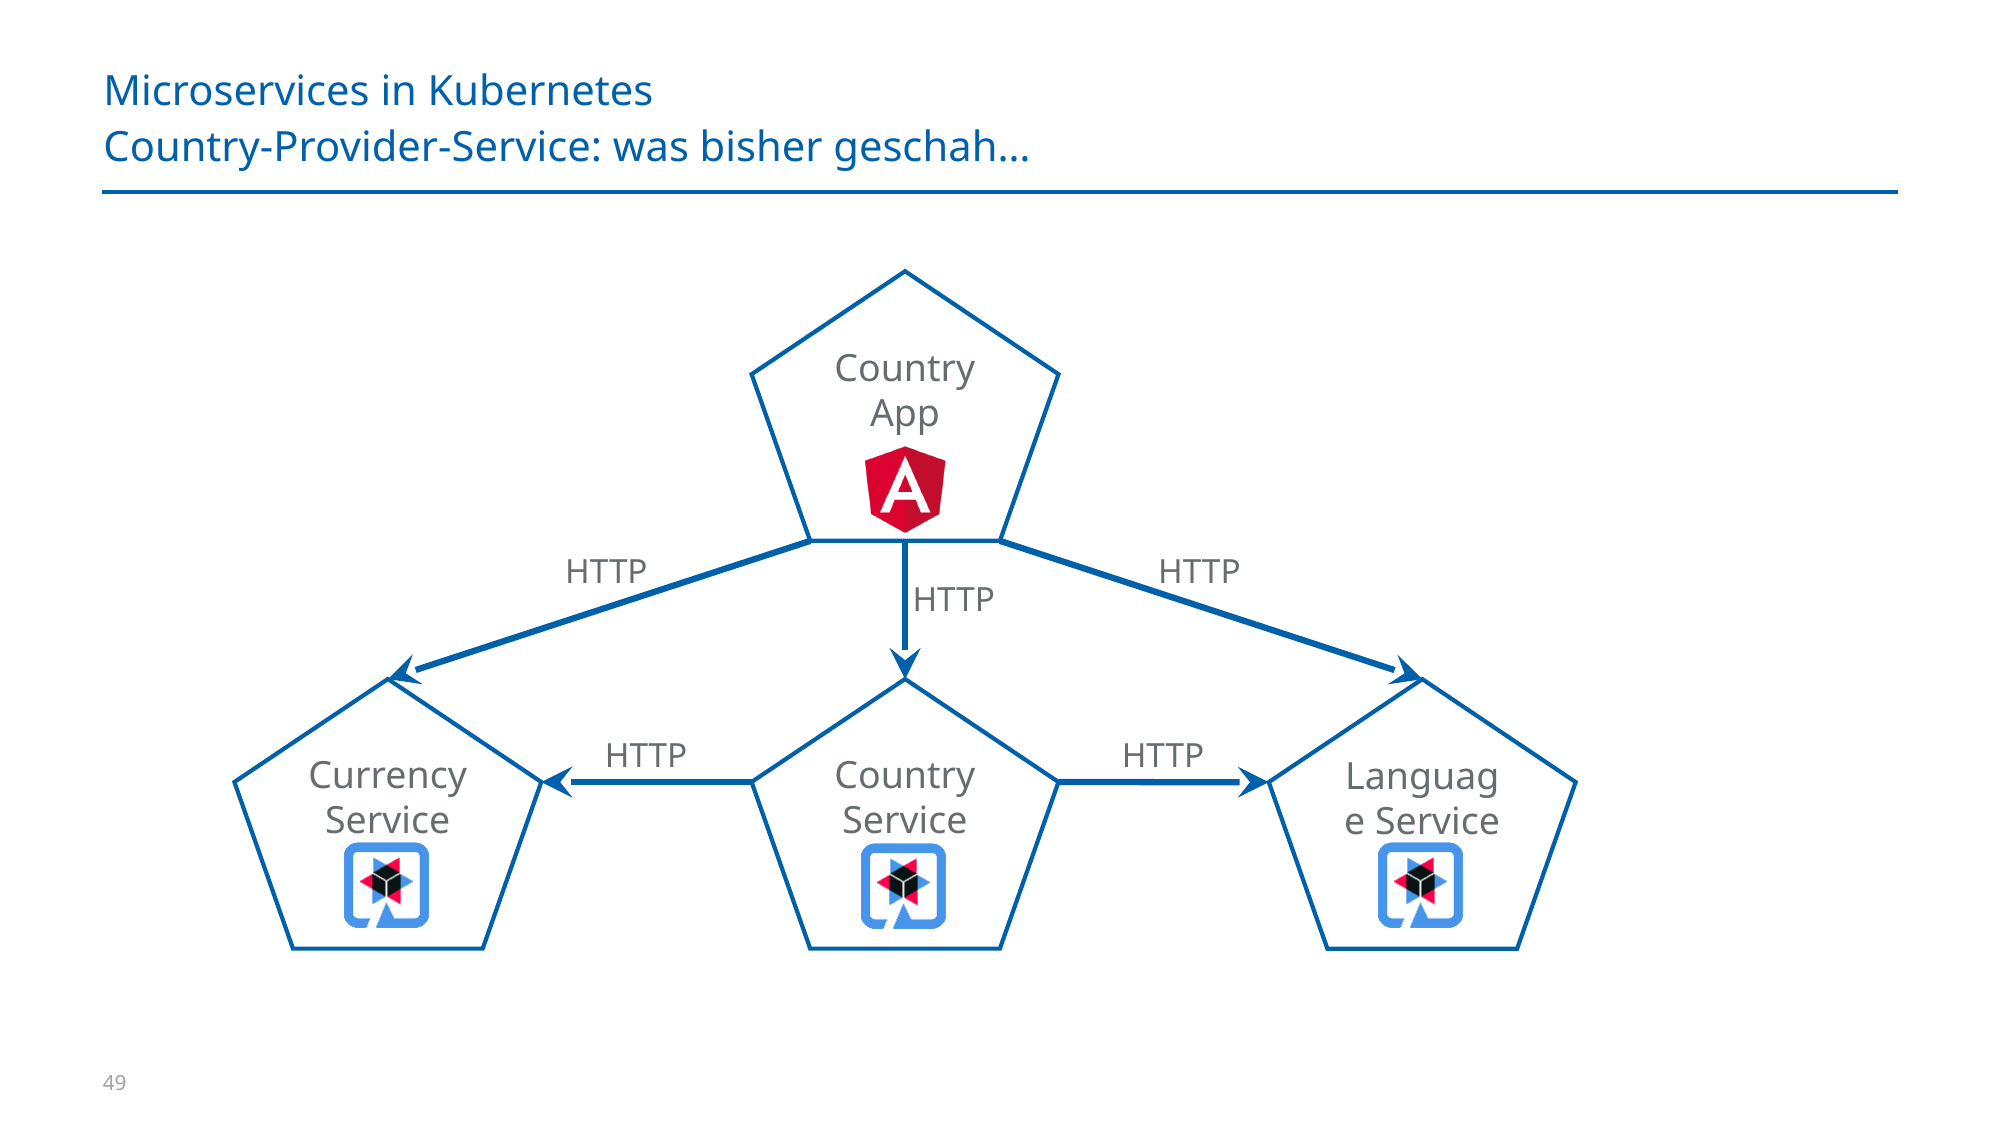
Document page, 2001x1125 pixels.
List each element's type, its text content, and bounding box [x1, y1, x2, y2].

text_box HTTP [1107, 726, 1221, 781]
text_box Country App [750, 269, 1060, 542]
picture [856, 842, 954, 932]
title Microservices in Kubernetes [103, 60, 1898, 116]
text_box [387, 540, 811, 680]
picture [851, 434, 959, 541]
text_box HTTP [589, 726, 703, 781]
text_box HTTP [906, 570, 999, 625]
picture [339, 841, 437, 931]
text_box HTTP [897, 570, 905, 625]
text_box Language Service [1268, 678, 1577, 950]
picture [1373, 841, 1471, 931]
slide_number 49 [102, 1065, 182, 1089]
text_box Currency Service [233, 678, 543, 950]
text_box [999, 540, 1423, 680]
list Country-Provider-Service: was bisher geschah… [103, 116, 1898, 173]
text_box Country Service [751, 678, 1059, 950]
